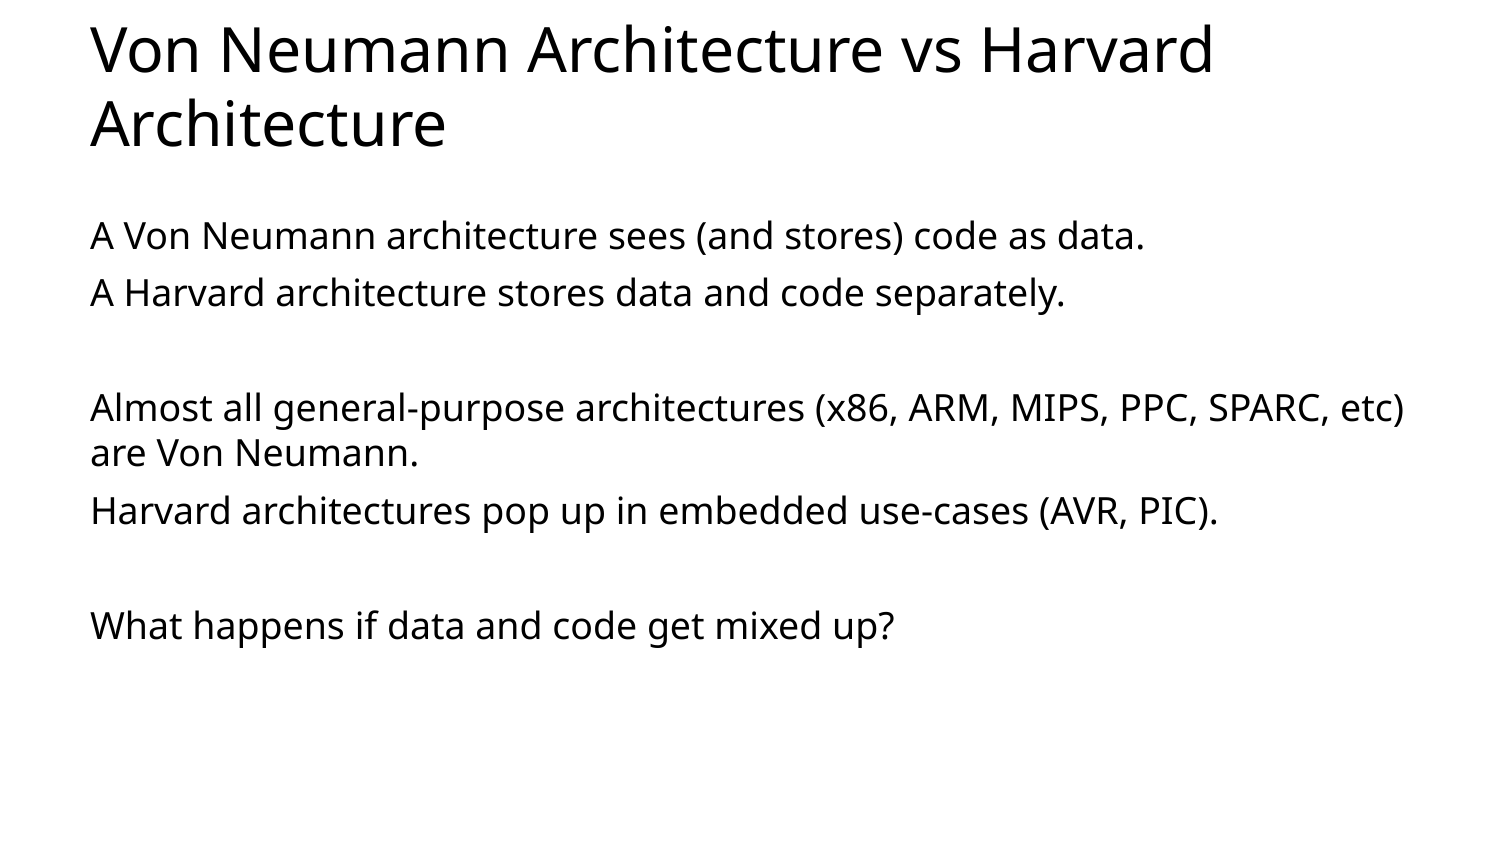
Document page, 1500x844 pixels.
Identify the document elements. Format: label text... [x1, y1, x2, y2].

list A Von Neumann architecture sees (and stores) code as data. A Harvard architecture stores data and code separately. Almost all general-purpose architectures (x86, ARM, MIPS, PPC, SPARC, etc) are Von Neumann. Harvard architectures pop up in embedded use-cases (AVR, PIC). What happens if data and code get mixed up? [75, 196, 1425, 808]
title Von Neumann Architecture vs Harvard Architecture [75, 33, 1425, 175]
